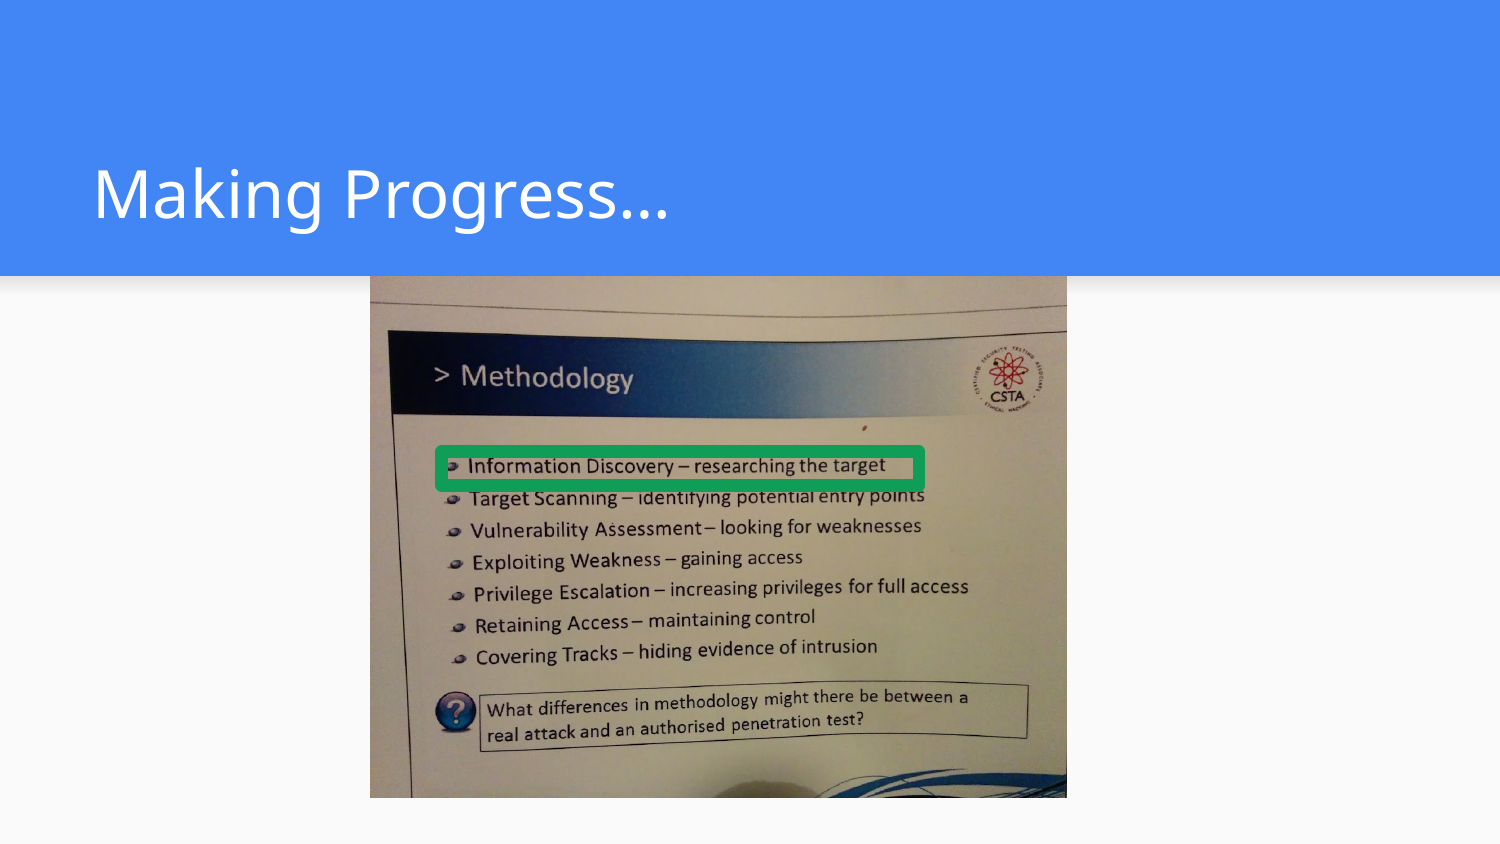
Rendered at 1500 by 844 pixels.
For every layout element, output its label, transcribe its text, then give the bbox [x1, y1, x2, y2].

title Making Progress… [77, 121, 1427, 248]
picture [370, 275, 1067, 799]
